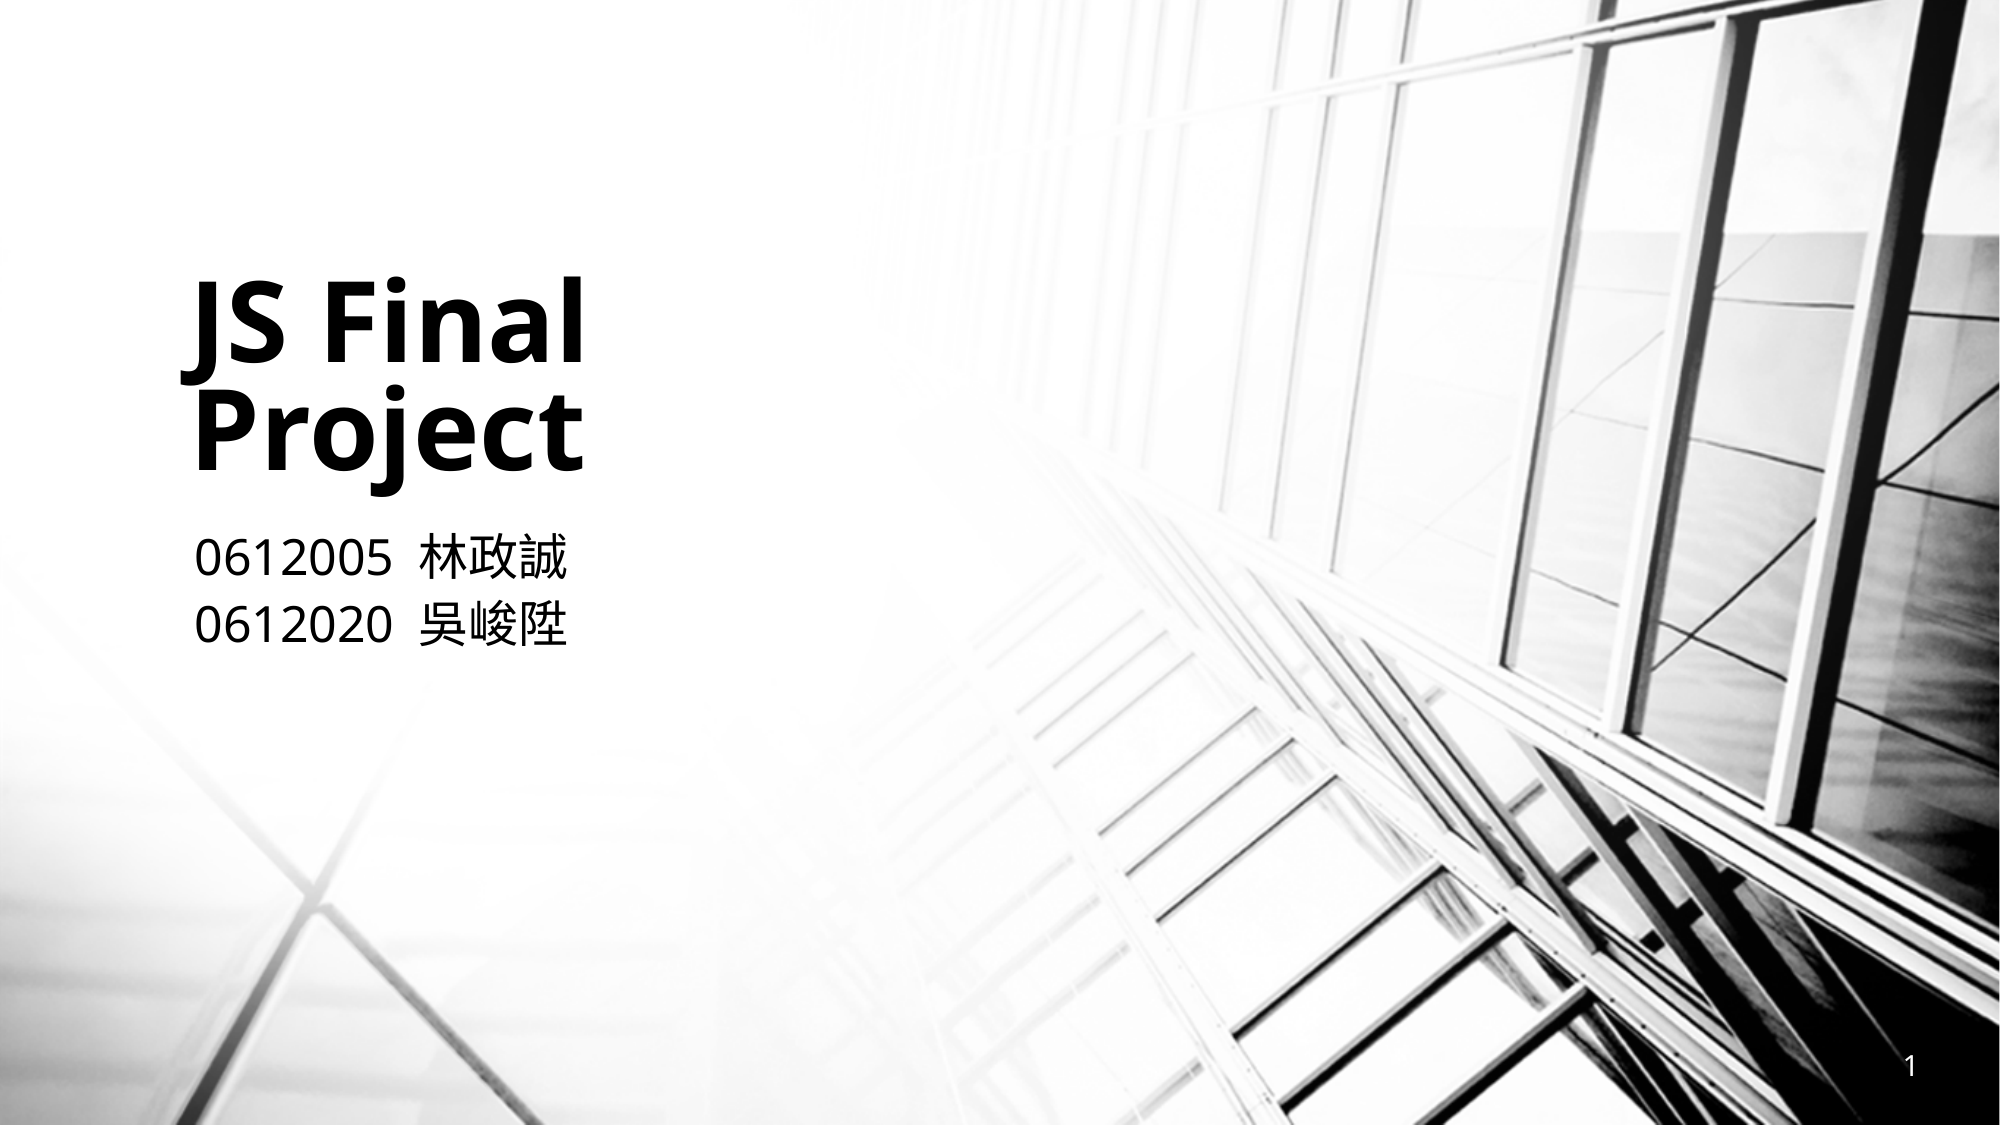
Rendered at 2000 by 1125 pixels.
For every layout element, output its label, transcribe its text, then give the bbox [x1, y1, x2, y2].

subtitle 0612005 林政誠 0612020 吳峻陞 [179, 525, 1005, 755]
title JS Final Project [174, 87, 1000, 500]
picture [0, 0, 2000, 1125]
text_box 1 [1887, 1040, 1935, 1090]
